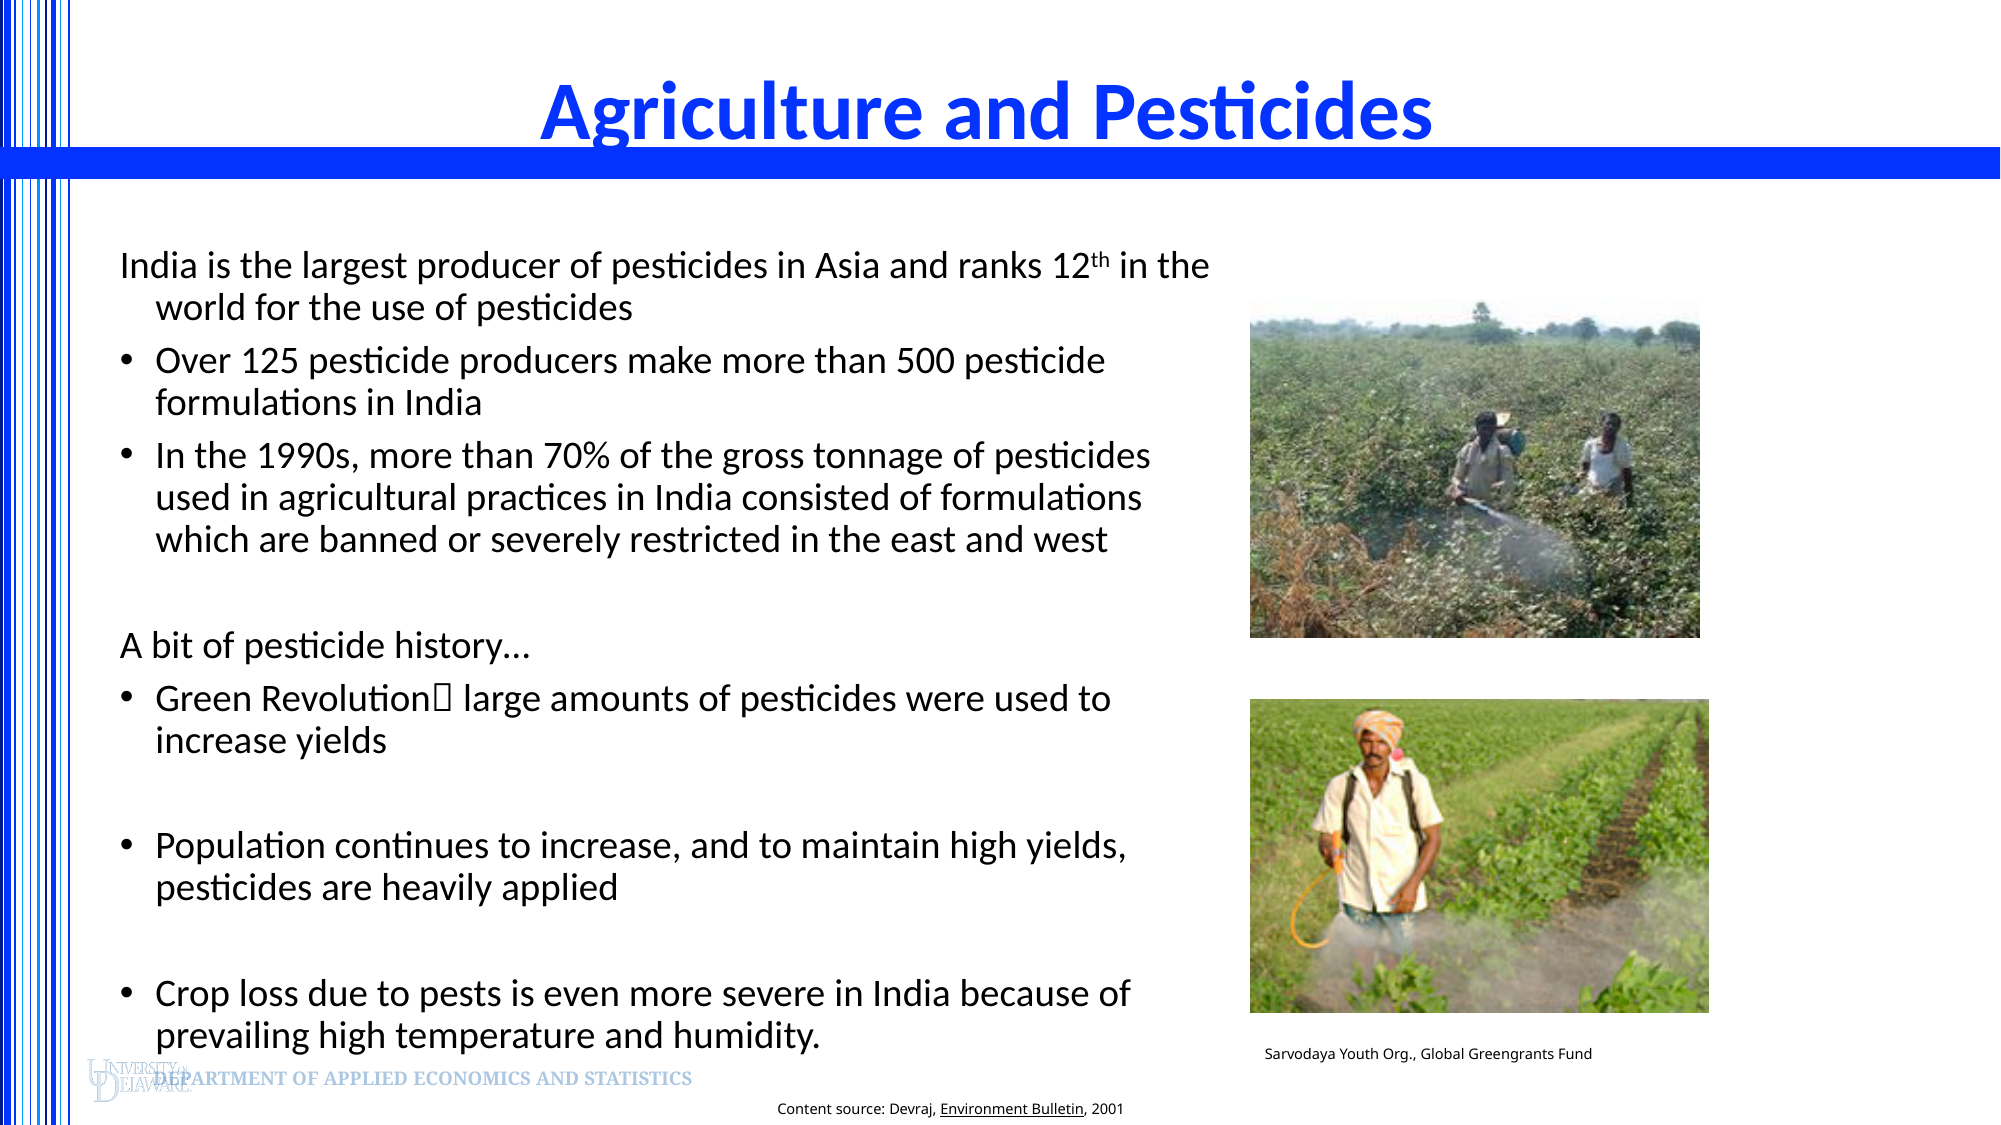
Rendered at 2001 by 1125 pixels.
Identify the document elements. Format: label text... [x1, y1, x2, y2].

picture [1249, 299, 1700, 638]
list India is the largest producer of pesticides in Asia and ranks 12th in the world for the use of pesticides Over 125 pesticide producers make more than 500 pesticide formulations in India In the 1990s, more than 70% of the gross tonnage of pesticides used in agricultural practices in India consisted of formulations which are banned or severely restricted in the east and west A bit of pesticide history… Green Revolution large amounts of pesticides were used to increase yields Population continues to increase, and to maintain high yields, pesticides are heavily applied Crop loss due to pests is even more severe in India because of prevailing high temperature and humidity. [104, 237, 1238, 1075]
title Agriculture and Pesticides [300, 18, 1675, 207]
text_box Sarvodaya Youth Org., Global Greengrants Fund [1250, 1037, 1800, 1070]
text_box Content source: Devraj, Environment Bulletin, 2001 [762, 1092, 1275, 1125]
picture [1249, 699, 1709, 1013]
